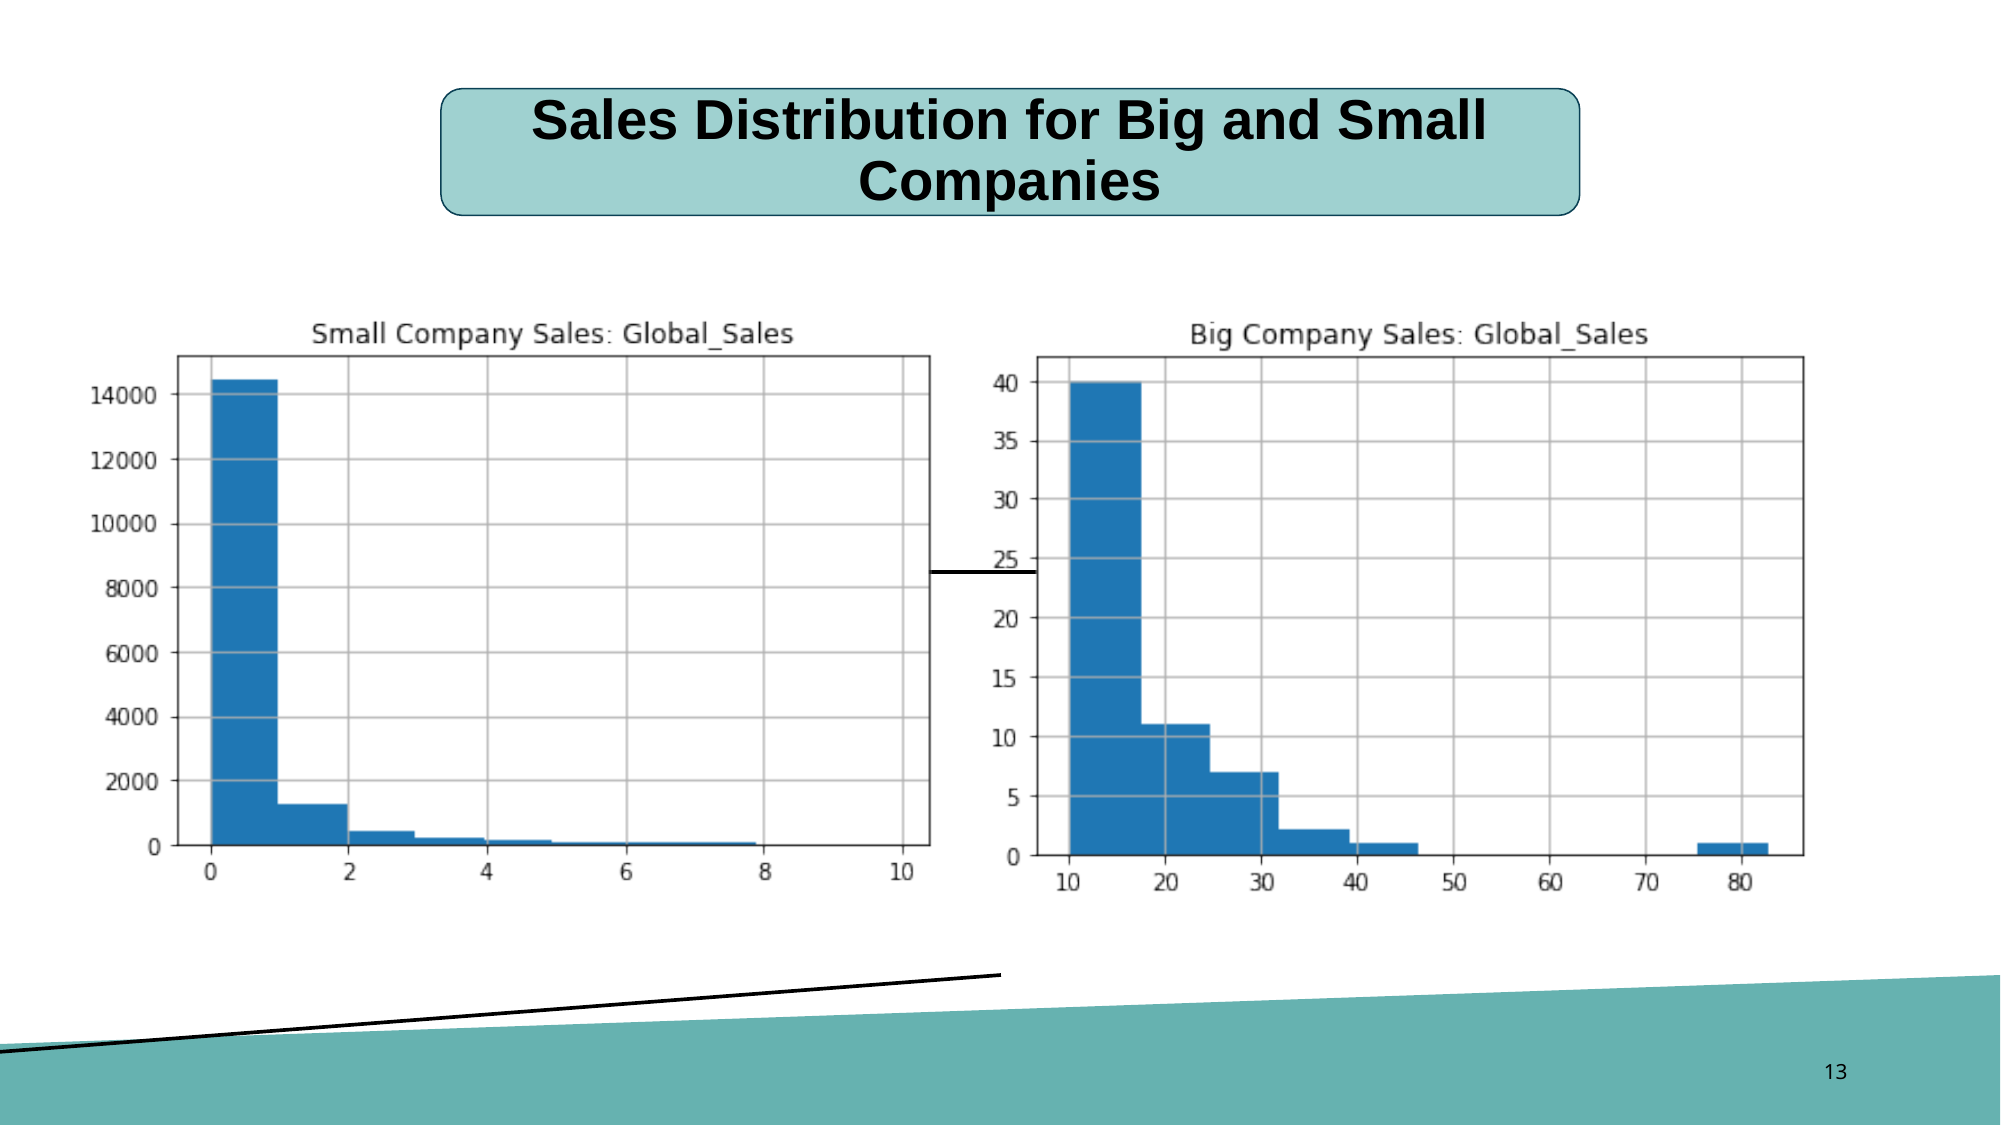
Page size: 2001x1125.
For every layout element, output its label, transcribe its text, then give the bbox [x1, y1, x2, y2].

picture [975, 305, 1817, 910]
slide_number 13 [1412, 1042, 1863, 1103]
picture [74, 305, 943, 899]
text_box Sales Distribution for Big and Small Companies [440, 88, 1580, 216]
